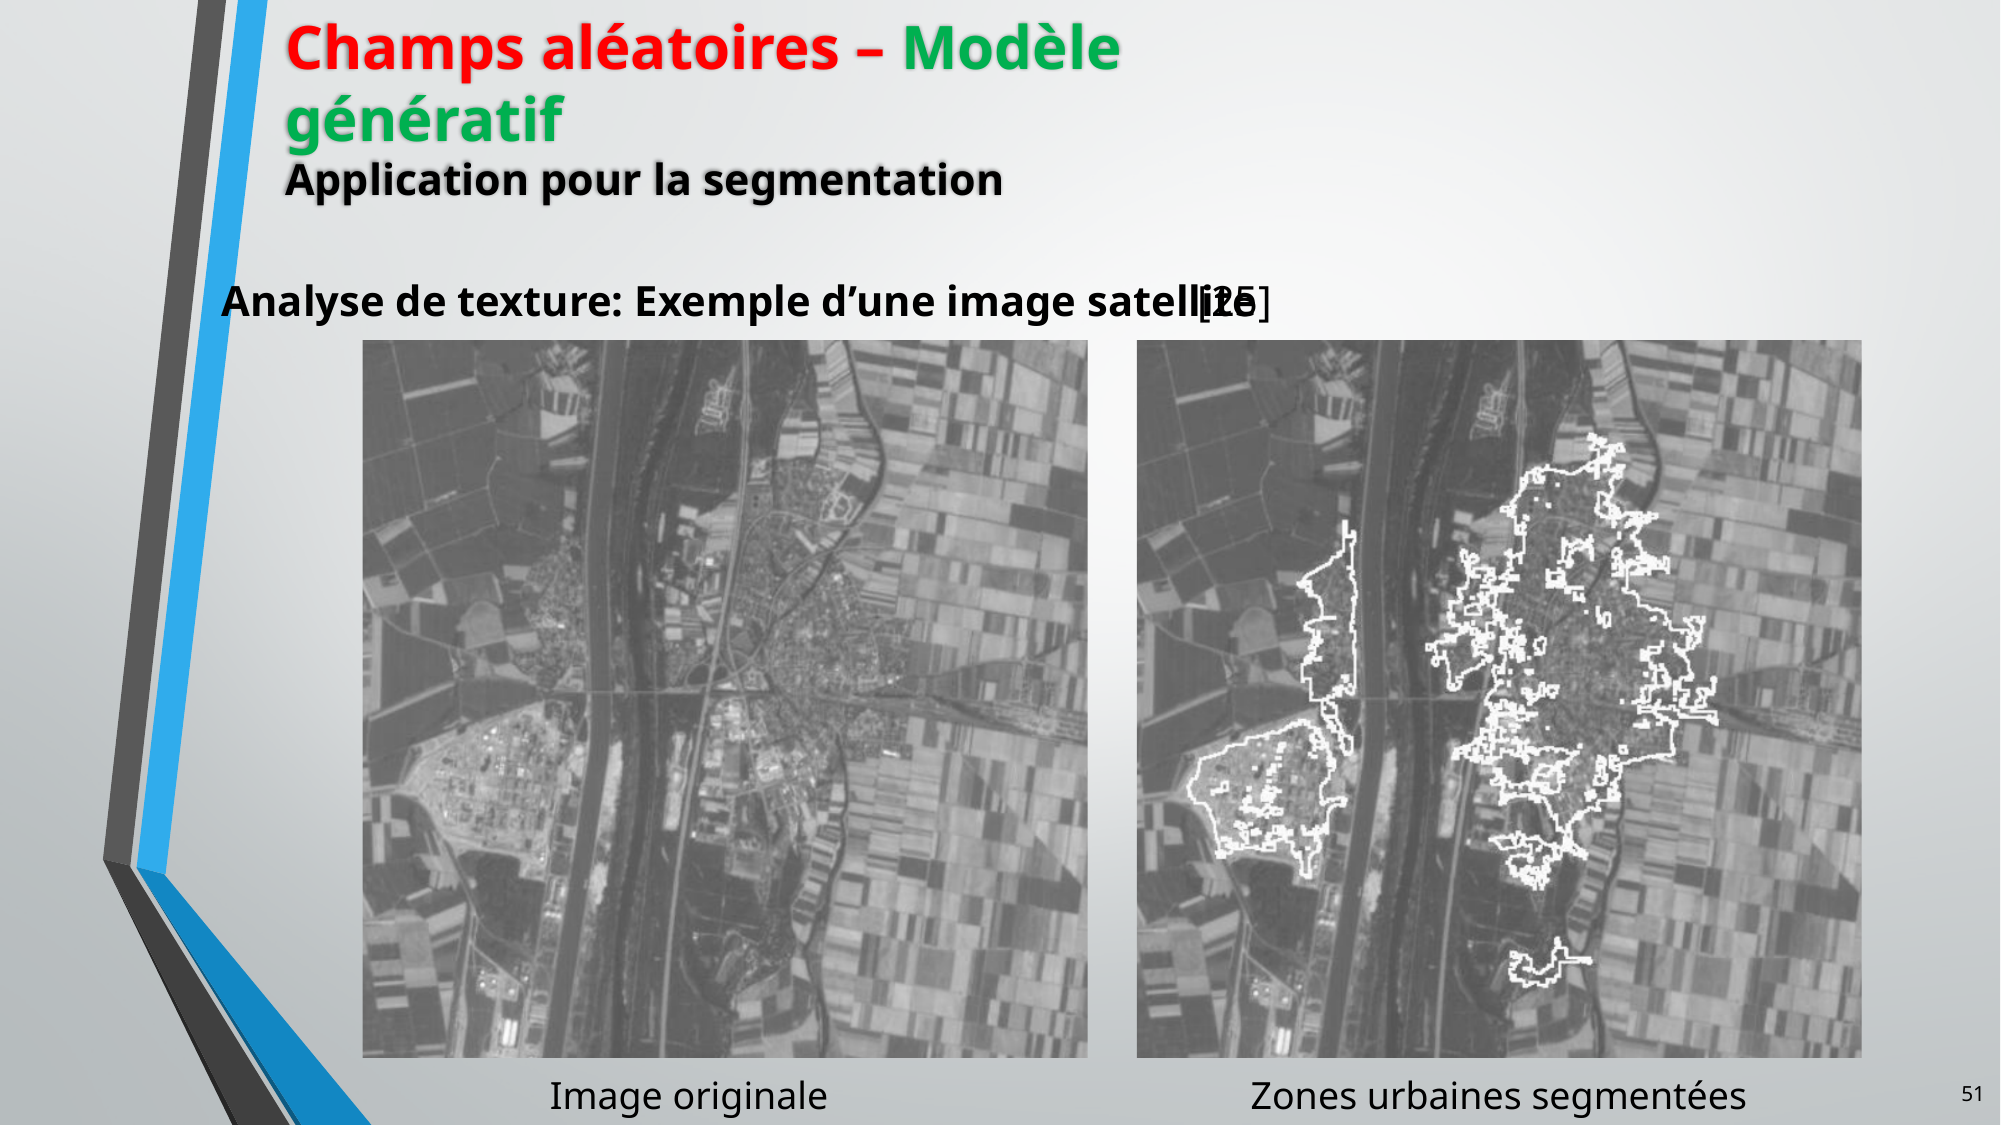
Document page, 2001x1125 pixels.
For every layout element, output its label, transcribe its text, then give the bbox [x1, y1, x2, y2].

text_box Zones urbaines segmentées [1235, 1064, 1763, 1125]
text_box Application pour la segmentation [270, 165, 1021, 215]
text_box Champs aléatoires – Modèle génératif [270, 2, 1388, 162]
text_box 51 [1876, 1065, 2000, 1125]
text_box Image originale [535, 1064, 844, 1125]
text_box [25] [1182, 267, 1288, 333]
picture [362, 339, 1088, 1059]
text_box Analyse de texture: Exemple d’une image satellite [206, 267, 1182, 333]
picture [1136, 340, 1862, 1059]
